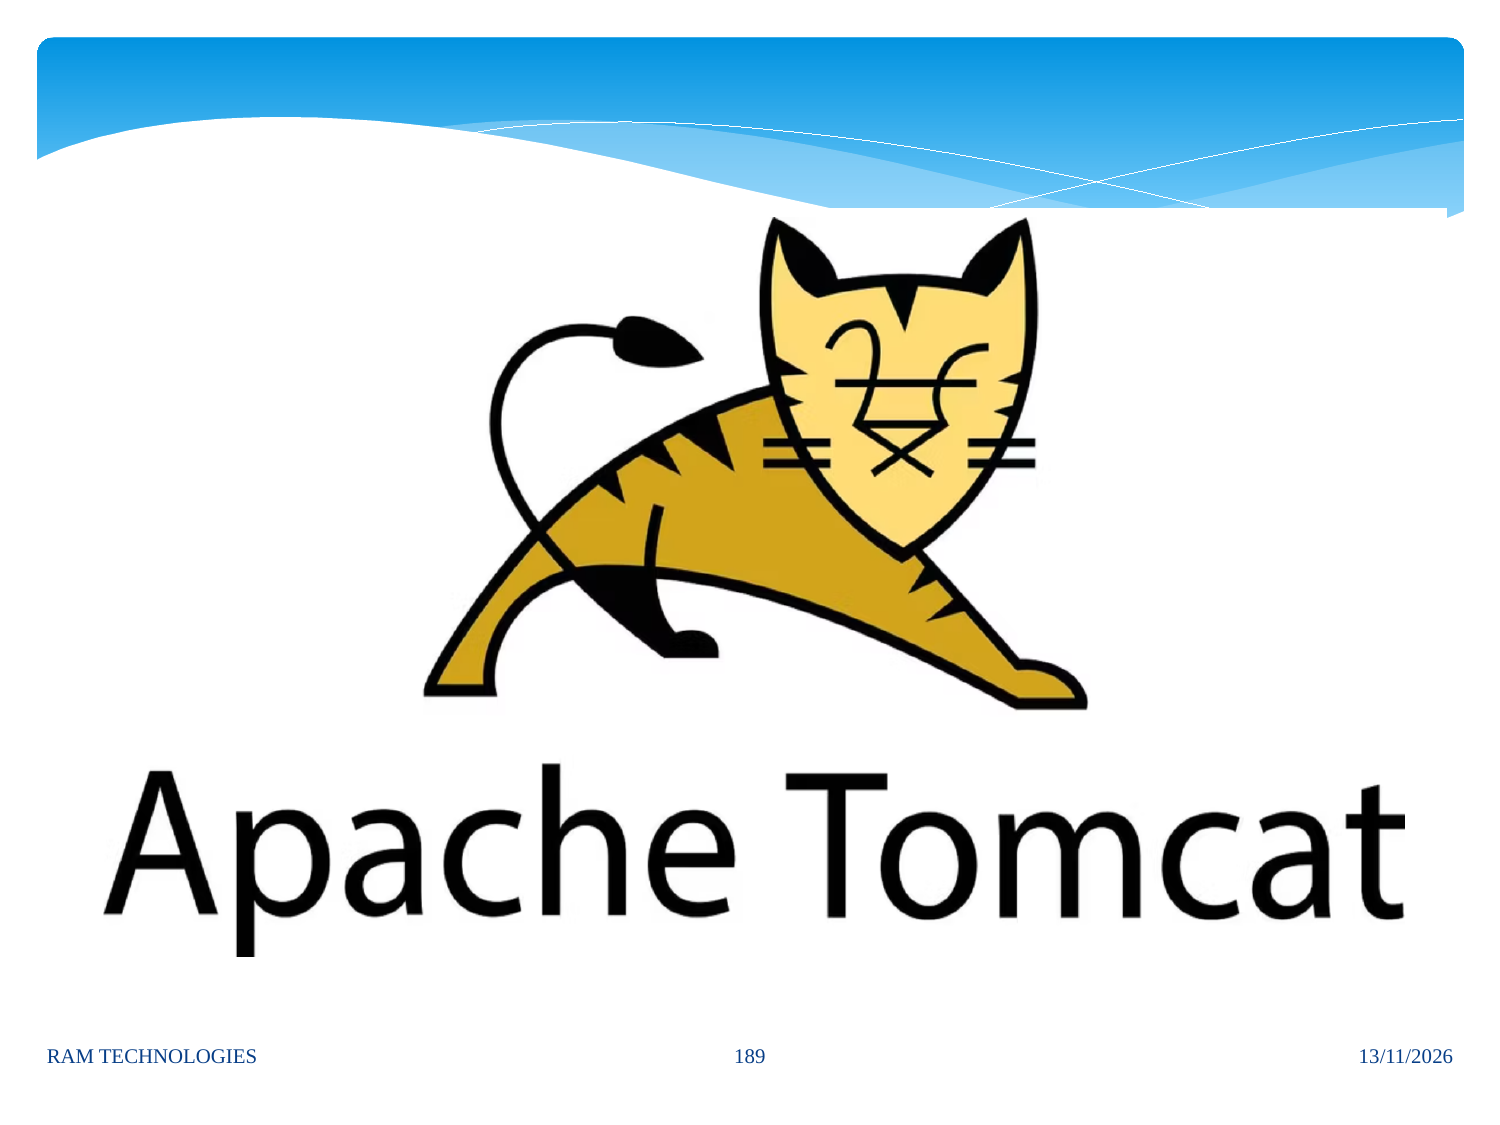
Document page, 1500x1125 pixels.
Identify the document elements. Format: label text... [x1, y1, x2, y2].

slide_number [847, 1025, 1469, 1086]
footer RAM TECHNOLOGIES [31, 1025, 653, 1086]
picture [33, 207, 1448, 965]
slide_number 189 [654, 1025, 846, 1086]
